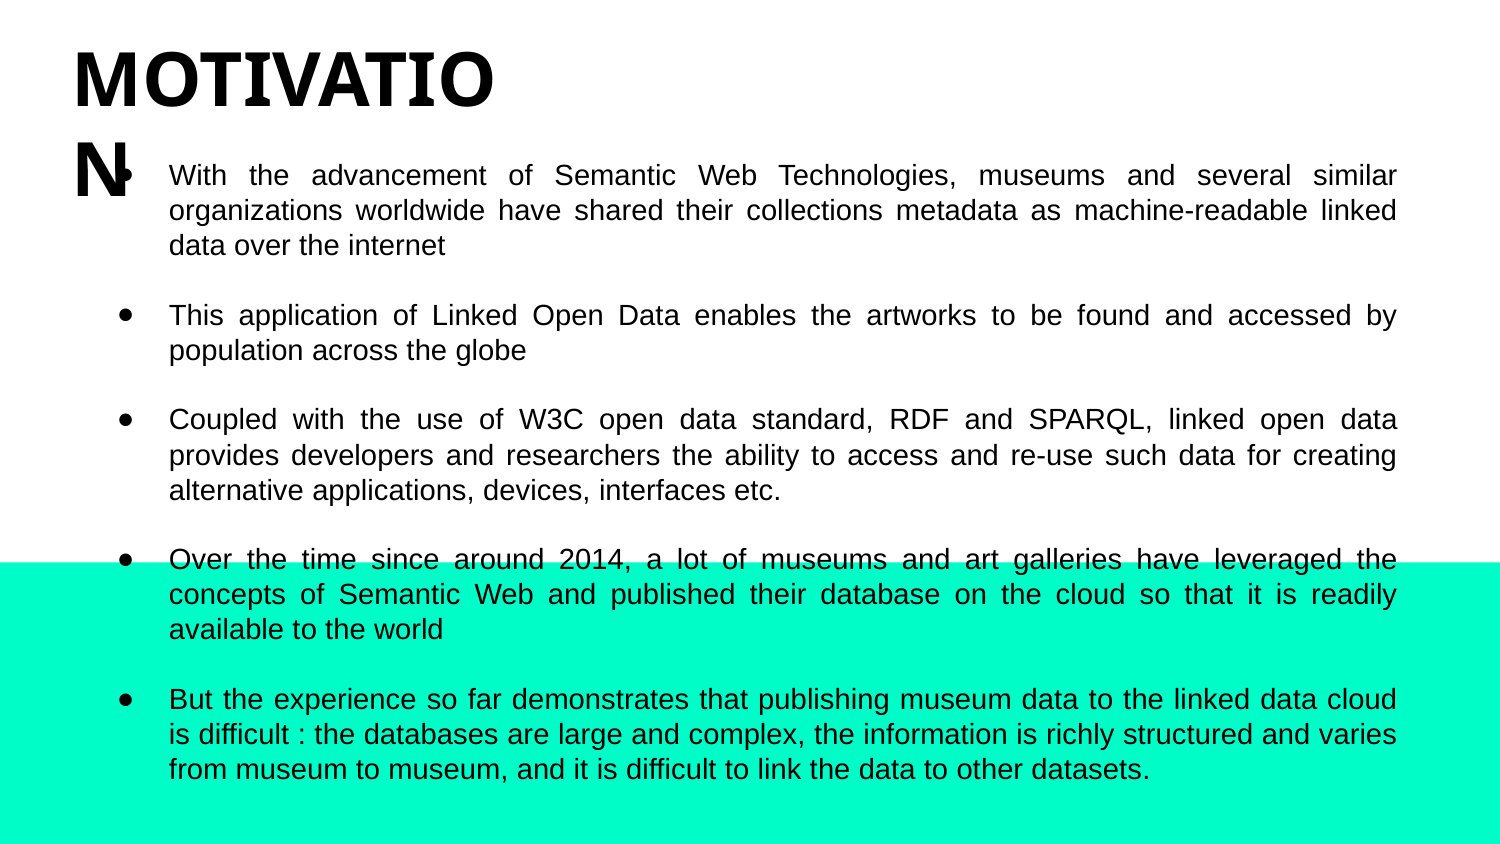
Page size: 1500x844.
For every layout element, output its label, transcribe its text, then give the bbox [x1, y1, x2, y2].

text_box With the advancement of Semantic Web Technologies, museums and several similar organizations worldwide have shared their collections metadata as machine-readable linked data over the internet This application of Linked Open Data enables the artworks to be found and accessed by population across the globe Coupled with the use of W3C open data standard, RDF and SPARQL, linked open data provides developers and researchers the ability to access and re-use such data for creating alternative applications, devices, interfaces etc. Over the time since around 2014, a lot of museums and art galleries have leveraged the concepts of Semantic Web and published their database on the cloud so that it is readily available to the world But the experience so far demonstrates that publishing museum data to the linked data cloud is difficult : the databases are large and complex, the information is richly structured and varies from museum to museum, and it is difficult to link the data to other datasets. [78, 141, 1415, 796]
text_box MOTIVATION [56, 16, 517, 109]
